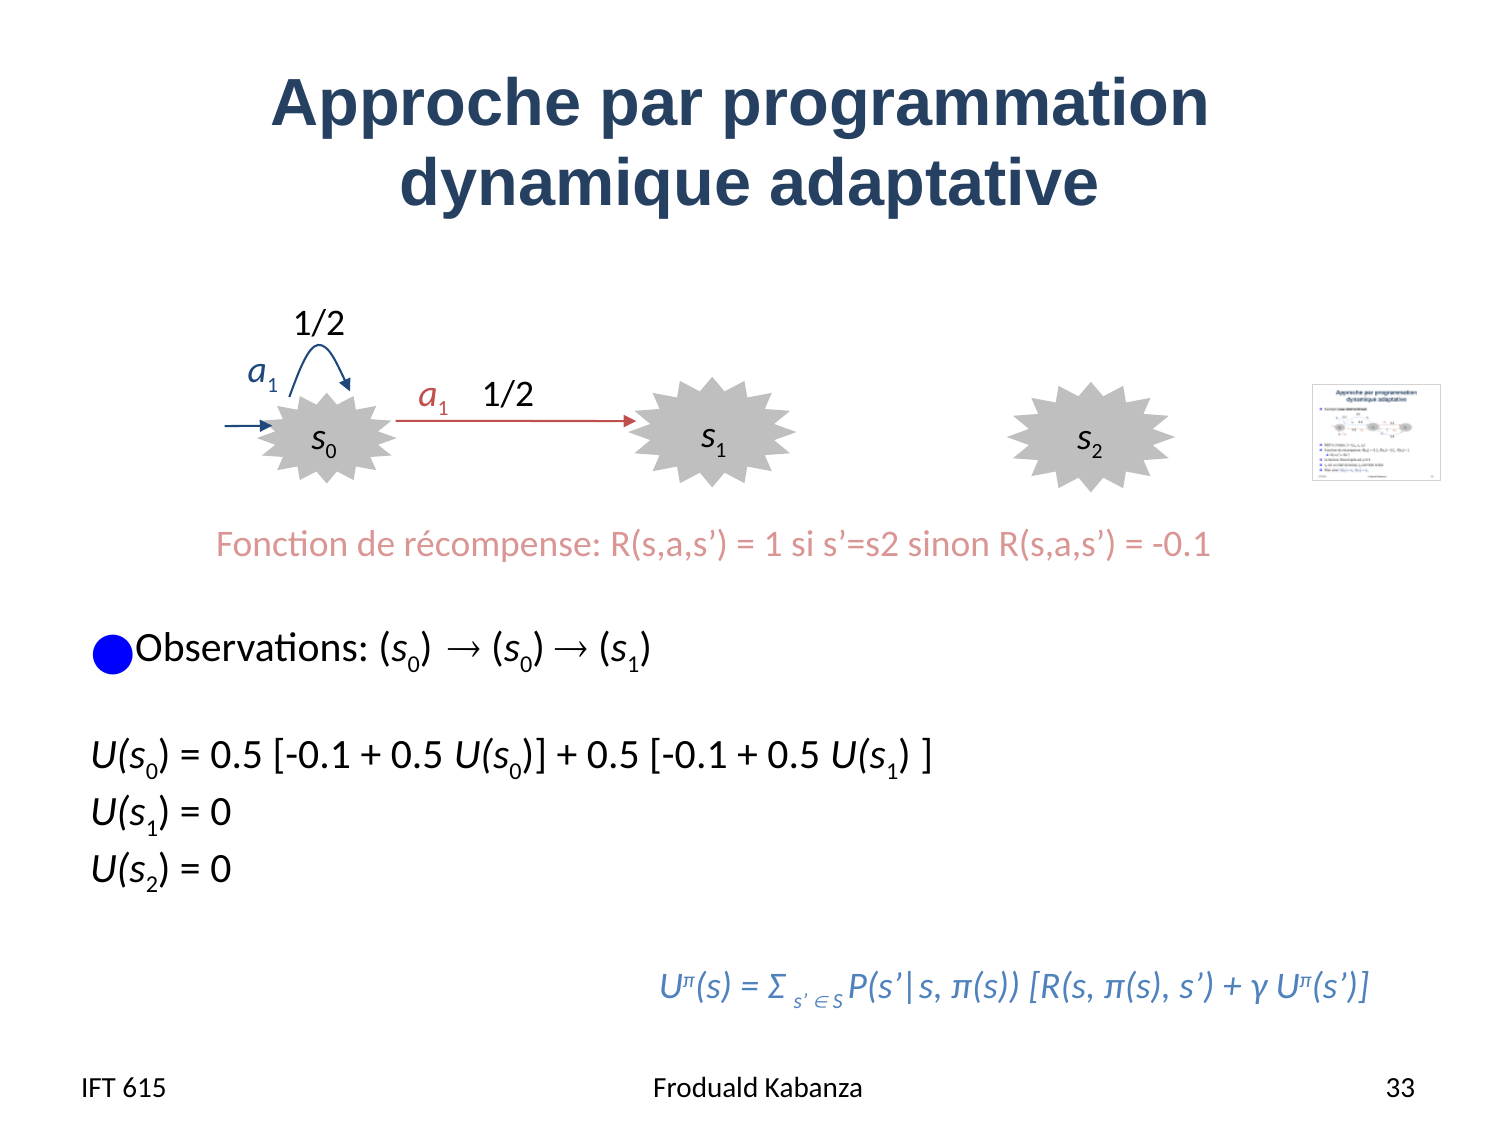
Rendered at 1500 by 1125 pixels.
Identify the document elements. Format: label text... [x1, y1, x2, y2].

list Observations: (s0)  (s0)  (s1) U(s0) = 0.5 [-0.1 + 0.5 U(s0)] + 0.5 [-0.1 + 0.5 U(s1) ] U(s1) = 0 U(s2) = 0 [75, 262, 1425, 1005]
text_box a1 [403, 361, 464, 428]
text_box Fonction de récompense: R(s,a,s’) = 1 si s’=s2 sinon R(s,a,s’) = -0.1 [201, 511, 1276, 572]
footer Froduald Kabanza [520, 1056, 996, 1117]
title Approche par programmation dynamique adaptative [75, 45, 1425, 233]
text_box a1 [232, 337, 293, 404]
text_box 1/2 [277, 290, 369, 351]
text_box 1/2 [466, 361, 558, 422]
slide_number 33 [1080, 1056, 1431, 1117]
text_box Uπ(s) = Σ s’  S P(s’|s, π(s)) [R(s, π(s), s’) + γ Uπ(s’)] [644, 953, 1443, 1020]
slide_number IFT 615 [66, 1056, 356, 1117]
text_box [627, 376, 797, 488]
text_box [256, 392, 397, 484]
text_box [1006, 381, 1176, 493]
picture [1313, 385, 1440, 480]
text_box [293, 344, 351, 391]
